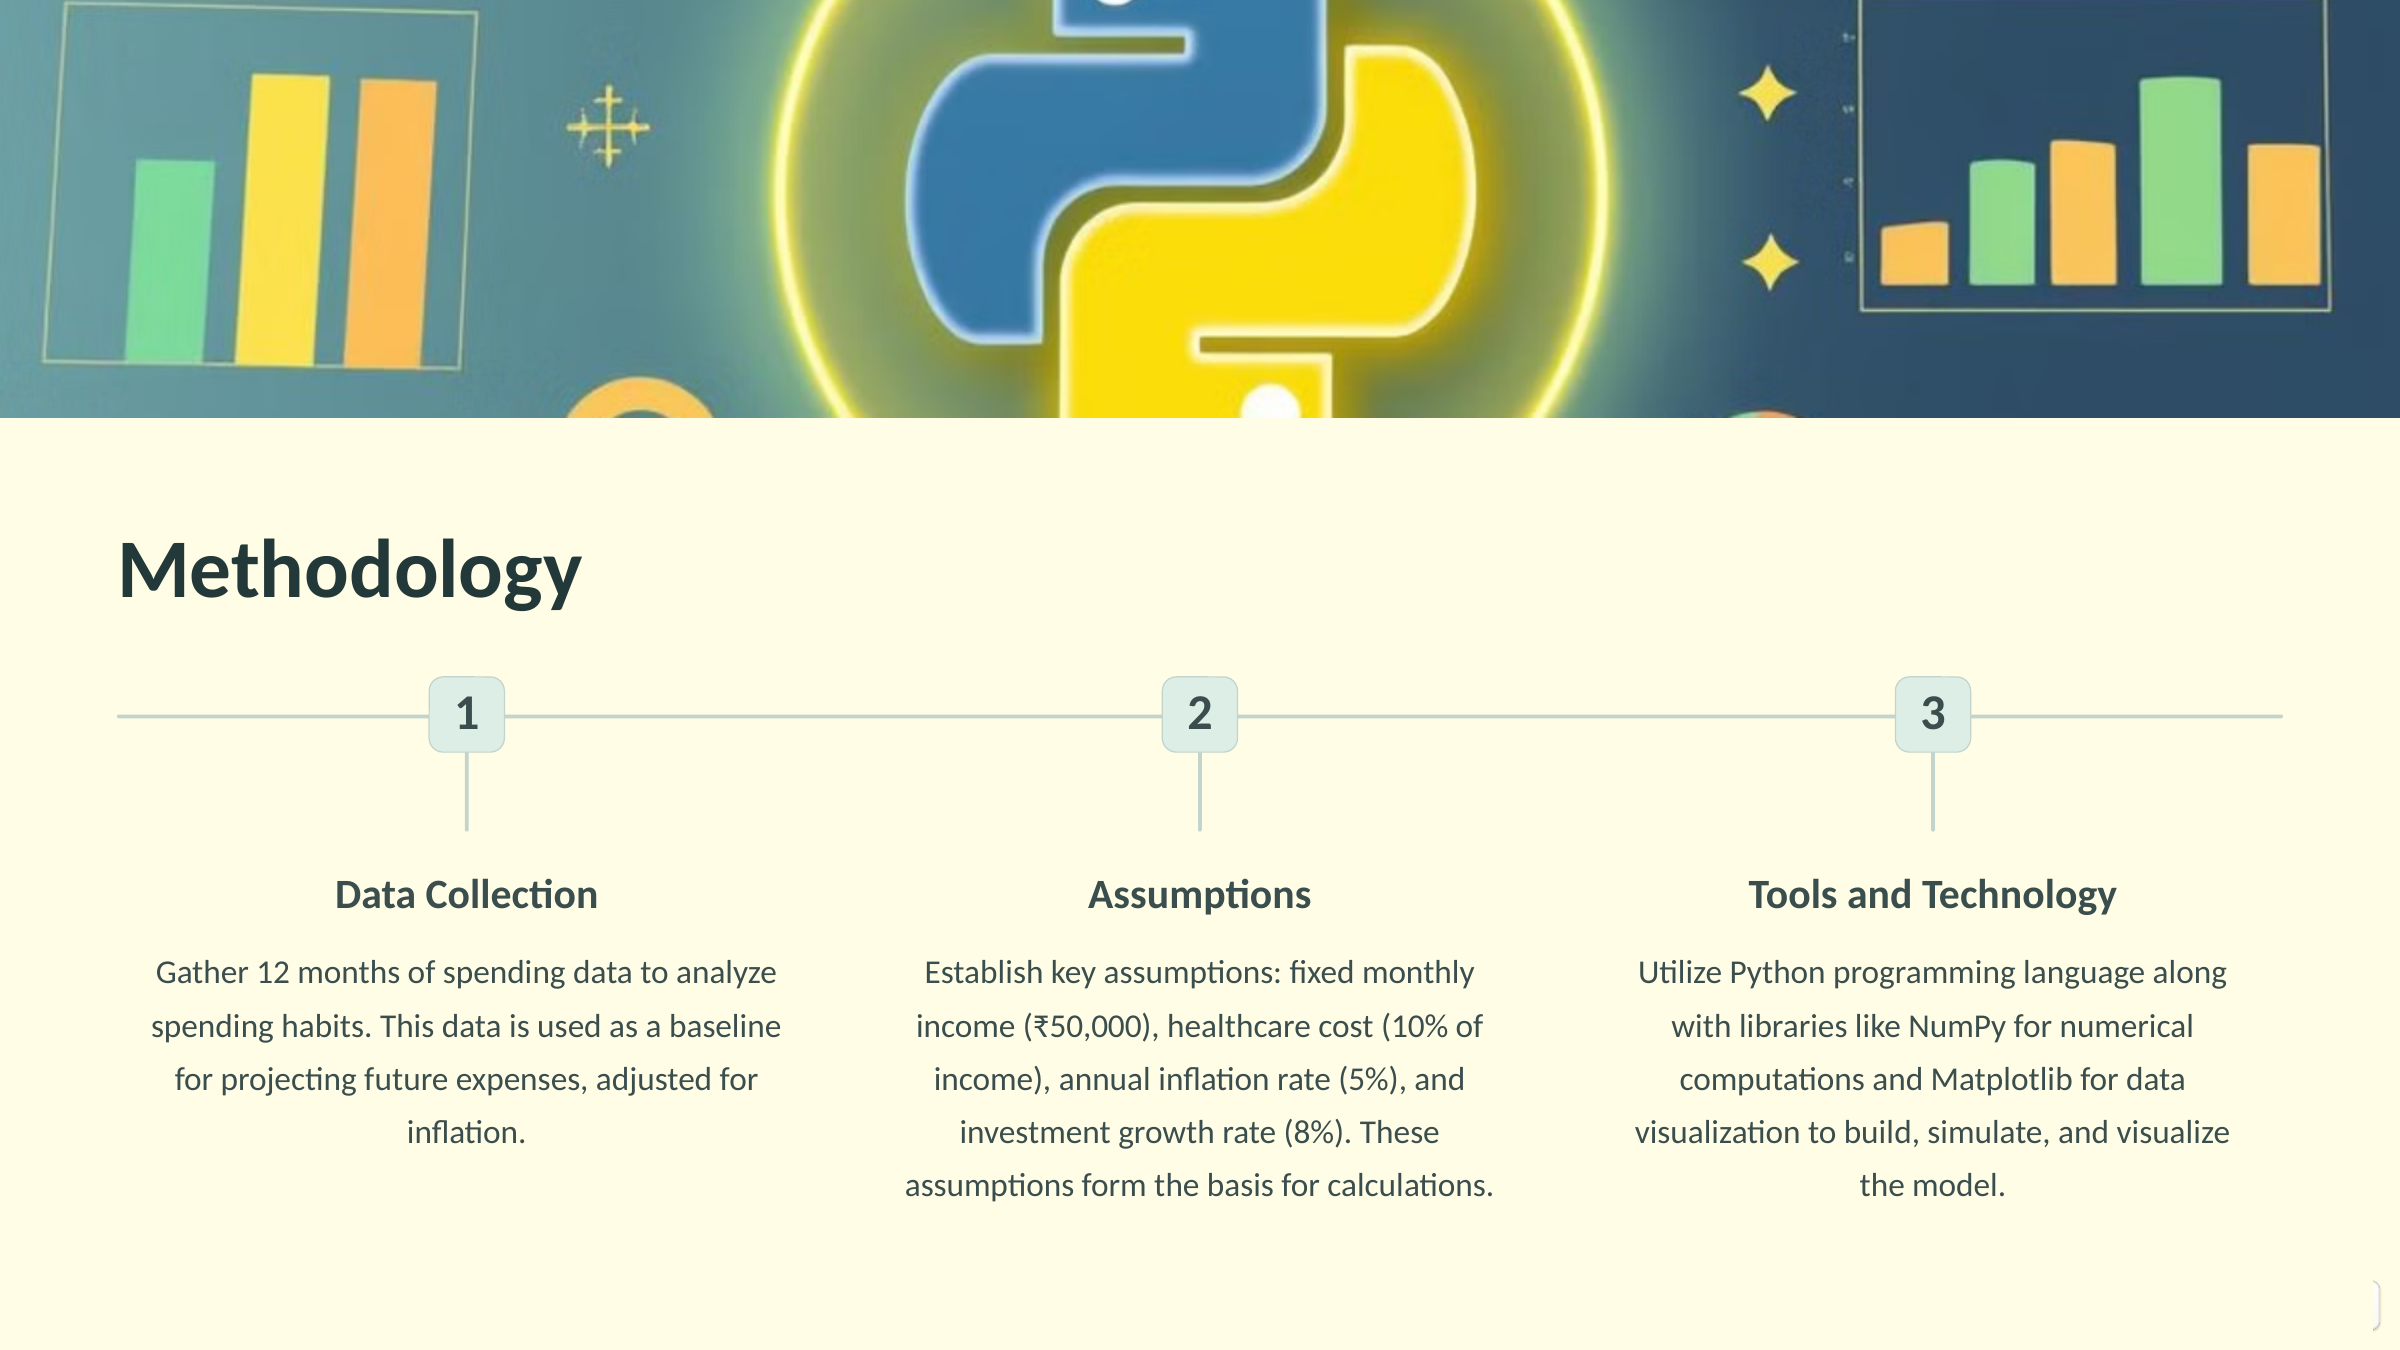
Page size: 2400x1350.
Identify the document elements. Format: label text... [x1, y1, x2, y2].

text_box Utilize Python programming language along with libraries like NumPy for numerical computations and Matplotlib for data visualization to build, simulate, and visualize the model. [1616, 937, 2250, 1205]
text_box Gather 12 months of spending data to analyze spending habits. This data is used as a baseline for projecting future expenses, adjusted for inflation. [150, 937, 784, 1152]
text_box Establish key assumptions: fixed monthly income (₹50,000), healthcare cost (10% of income), annual inflation rate (5%), and investment growth rate (8%). These assumptions form the basis for calculations. [883, 937, 1517, 1259]
text_box 1 [457, 689, 477, 740]
text_box [1238, 714, 1895, 719]
text_box [464, 753, 469, 832]
text_box 3 [1916, 689, 1949, 740]
text_box [1971, 714, 2283, 719]
text_box Data Collection [257, 865, 676, 918]
text_box Tools and Technology [1684, 865, 2182, 918]
text_box [1162, 676, 1238, 753]
text_box [429, 676, 505, 753]
text_box [1895, 676, 1971, 753]
text_box 2 [1184, 689, 1216, 740]
text_box Methodology [116, 509, 953, 615]
picture [0, 0, 2400, 418]
picture [2106, 1261, 2389, 1341]
text_box [1198, 753, 1202, 832]
text_box [505, 714, 1162, 719]
text_box [116, 714, 429, 719]
text_box [1931, 753, 1935, 832]
text_box Assumptions [991, 865, 1409, 918]
